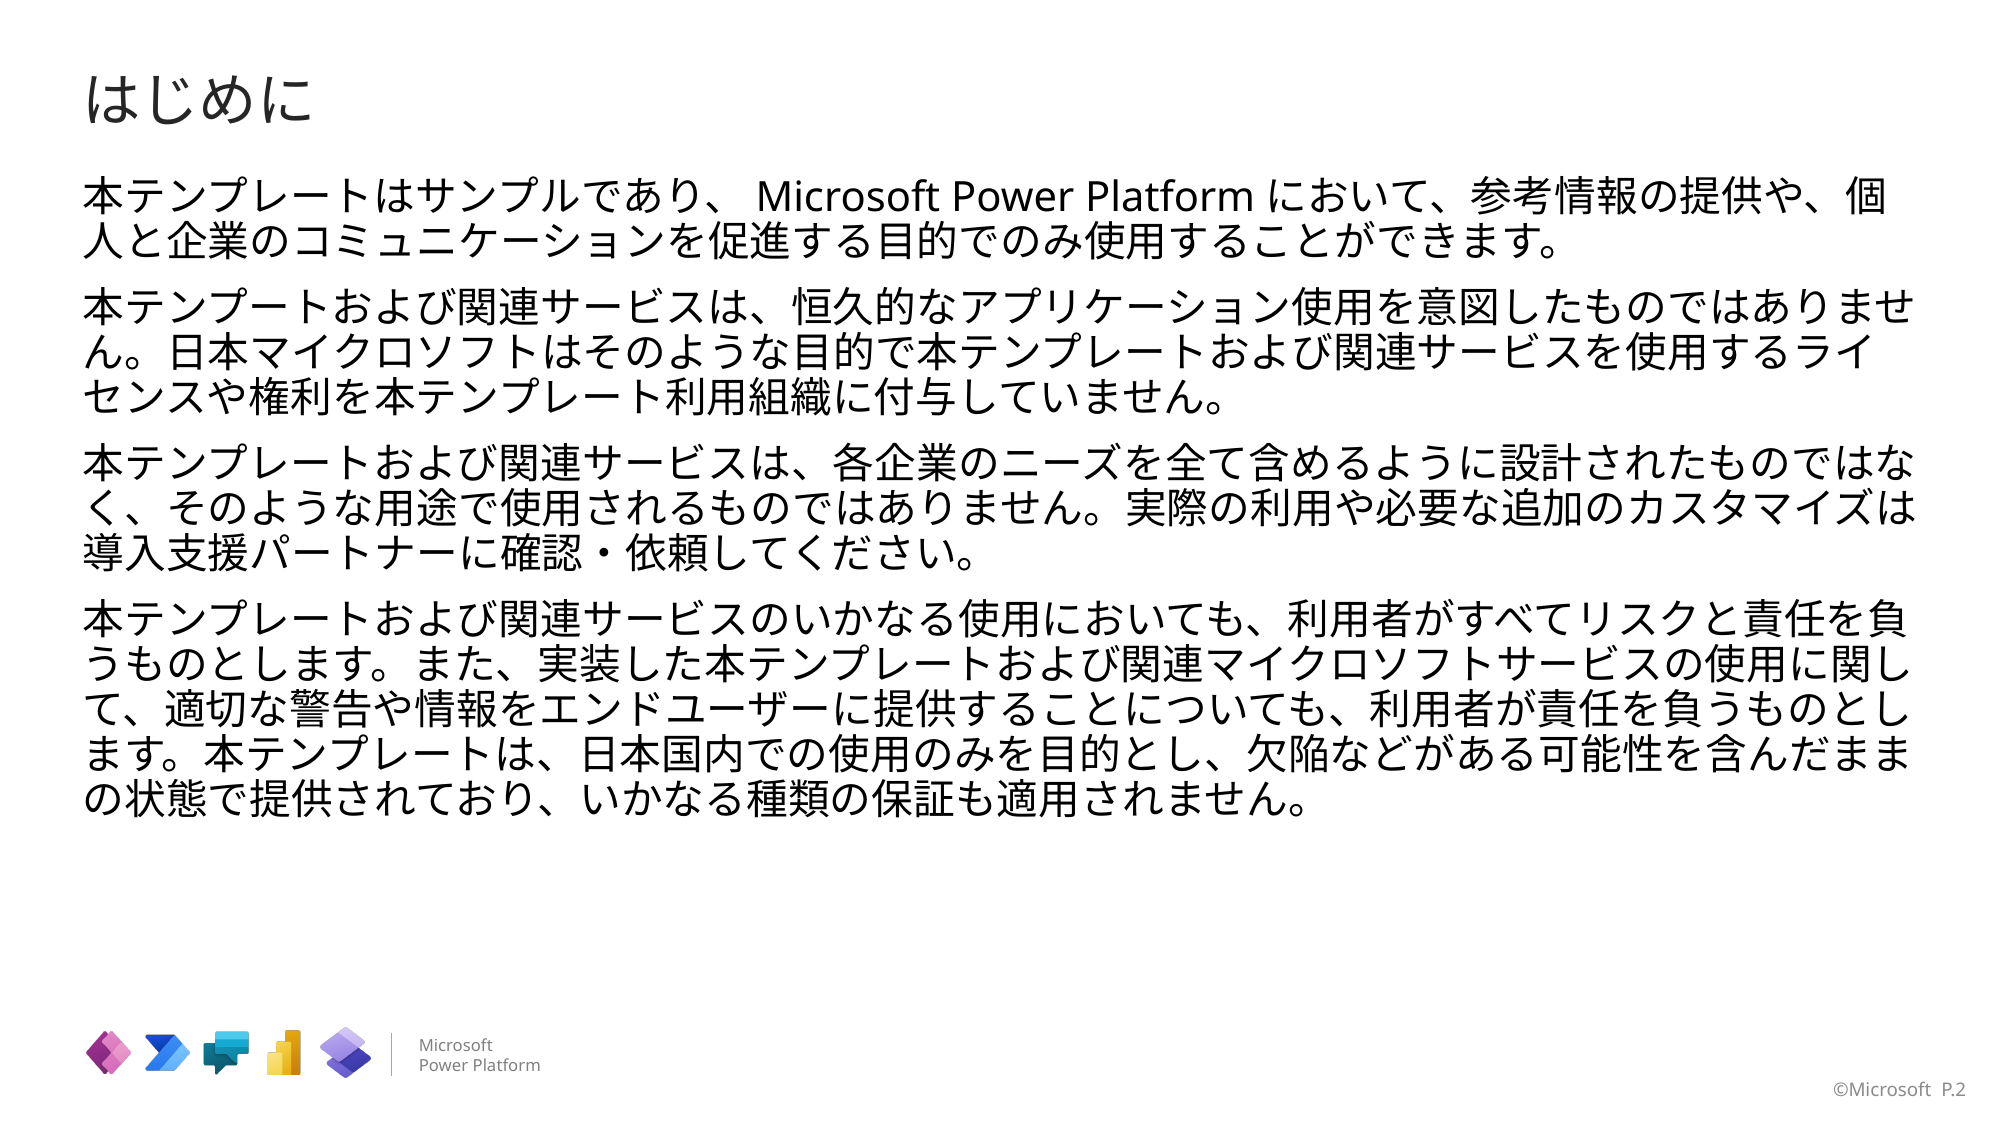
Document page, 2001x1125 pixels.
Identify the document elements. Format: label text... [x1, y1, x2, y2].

title はじめに [82, 64, 1918, 140]
slide_number ©Microsoft P.2 [1718, 1067, 1982, 1111]
picture [64, 1008, 371, 1097]
list 本テンプレートはサンプルであり、Microsoft Power Platformにおいて、参考情報の提供や、個人と企業のコミュニケーションを促進する目的でのみ使用することができます。 本テンプートおよび関連サービスは、恒久的なアプリケーション使用を意図したものではありません。日本マイクロソフトはそのような目的で本テンプレートおよび関連サービスを使用するライセンスや権利を本テンプレート利用組織に付与していません。 本テンプレートおよび関連サービスは、各企業のニーズを全て含めるように設計されたものではなく、そのような用途で使用されるものではありません。実際の利用や必要な追加のカスタマイズは導入支援パートナーに確認・依頼してください。 本テンプレートおよび関連サービスのいかなる使用においても、利用者がすべてリスクと責任を負うものとします。また、実装した本テンプレートおよび関連マイクロソフトサービスの使用に関して、適切な警告や情報をエンドユーザーに提供することについても、利用者が責任を負うものとします。本テンプレートは、日本国内での使用のみを目的とし、欠陥などがある可能性を含んだままの状態で提供されており、いかなる種類の保証も適用されません。 [82, 168, 1918, 999]
